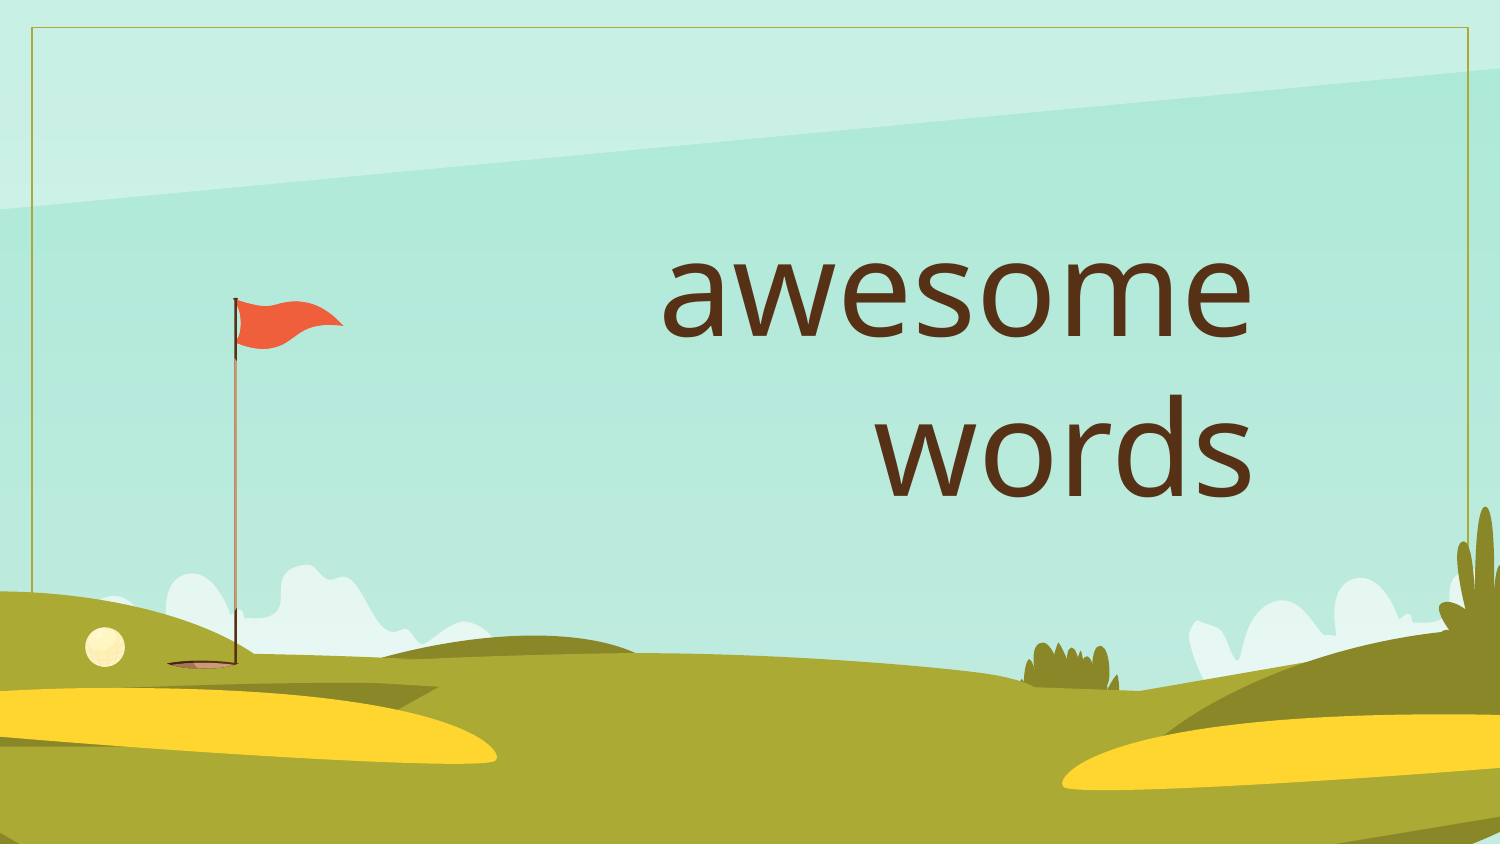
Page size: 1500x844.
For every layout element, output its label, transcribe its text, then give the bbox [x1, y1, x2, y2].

title awesome words [541, 222, 1272, 504]
